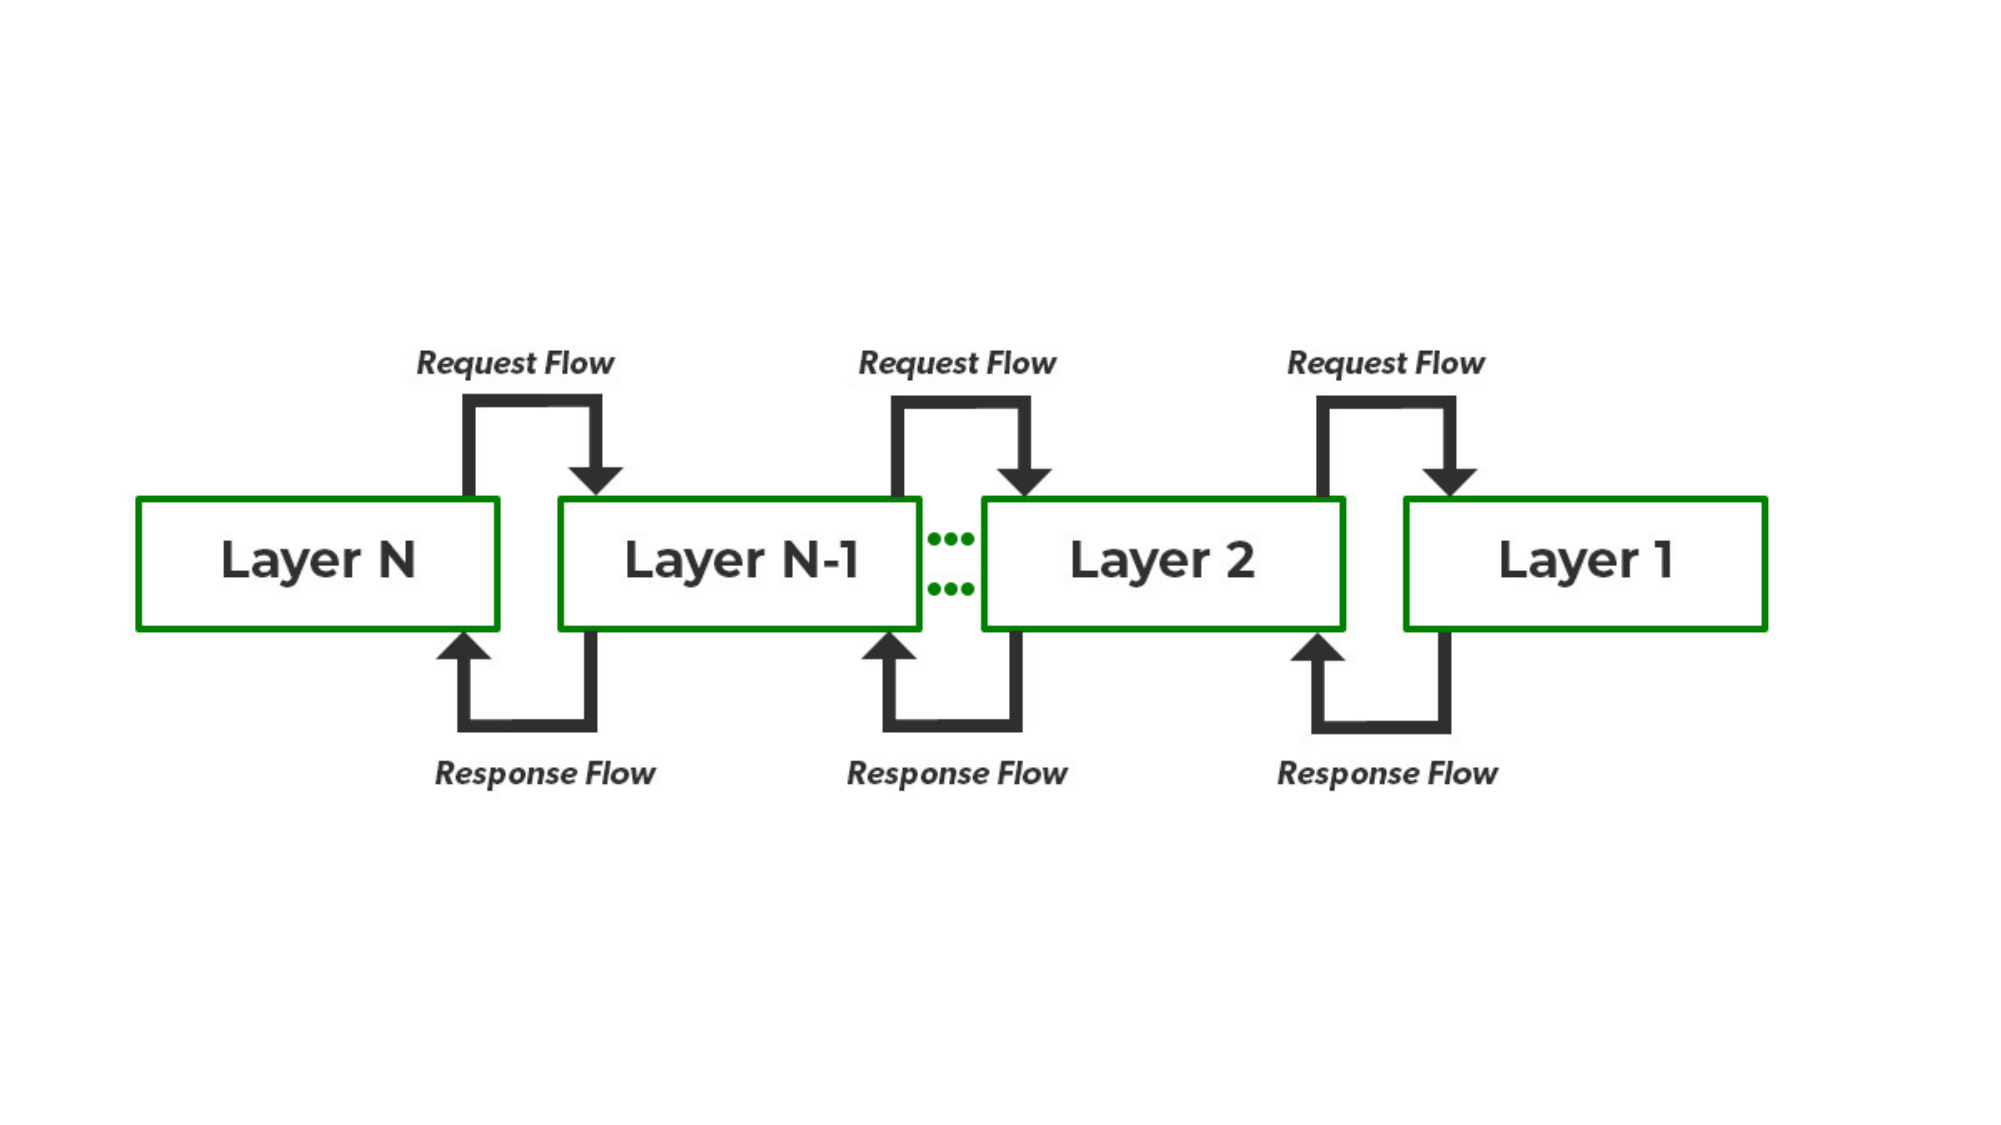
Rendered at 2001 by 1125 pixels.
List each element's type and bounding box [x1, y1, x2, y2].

picture [114, 119, 1782, 954]
